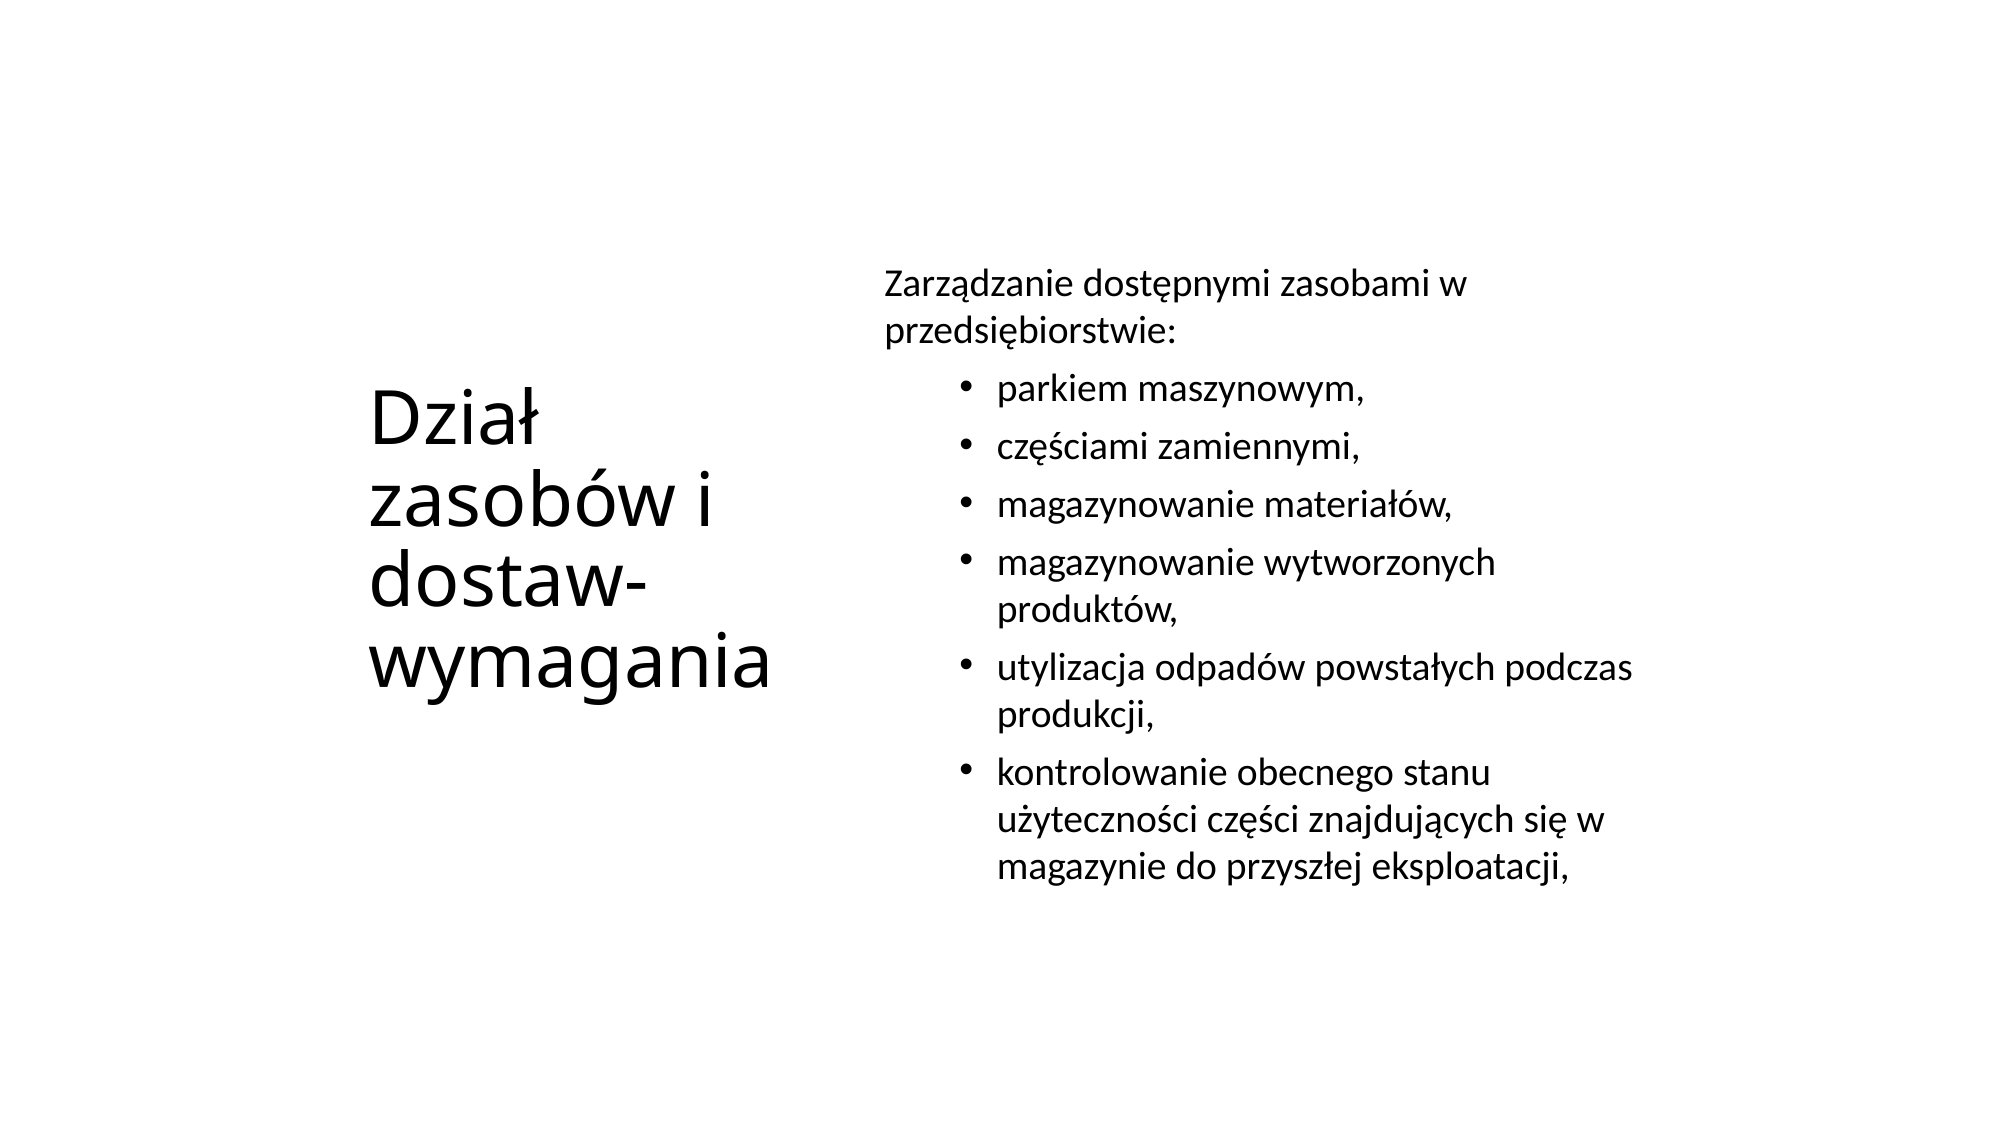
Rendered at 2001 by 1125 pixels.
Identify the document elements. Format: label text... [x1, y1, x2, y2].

title Dział zasobów i dostaw- wymagania [353, 208, 814, 877]
list Zarządzanie dostępnymi zasobami w przedsiębiorstwie: parkiem maszynowym, częściami zamiennymi, magazynowanie materiałów, magazynowanie wytworzonych produktów, utylizacja odpadów powstałych podczas produkcji, kontrolowanie obecnego stanu użyteczności części znajdujących się w magazynie do przyszłej eksploatacji, [869, 208, 1656, 937]
